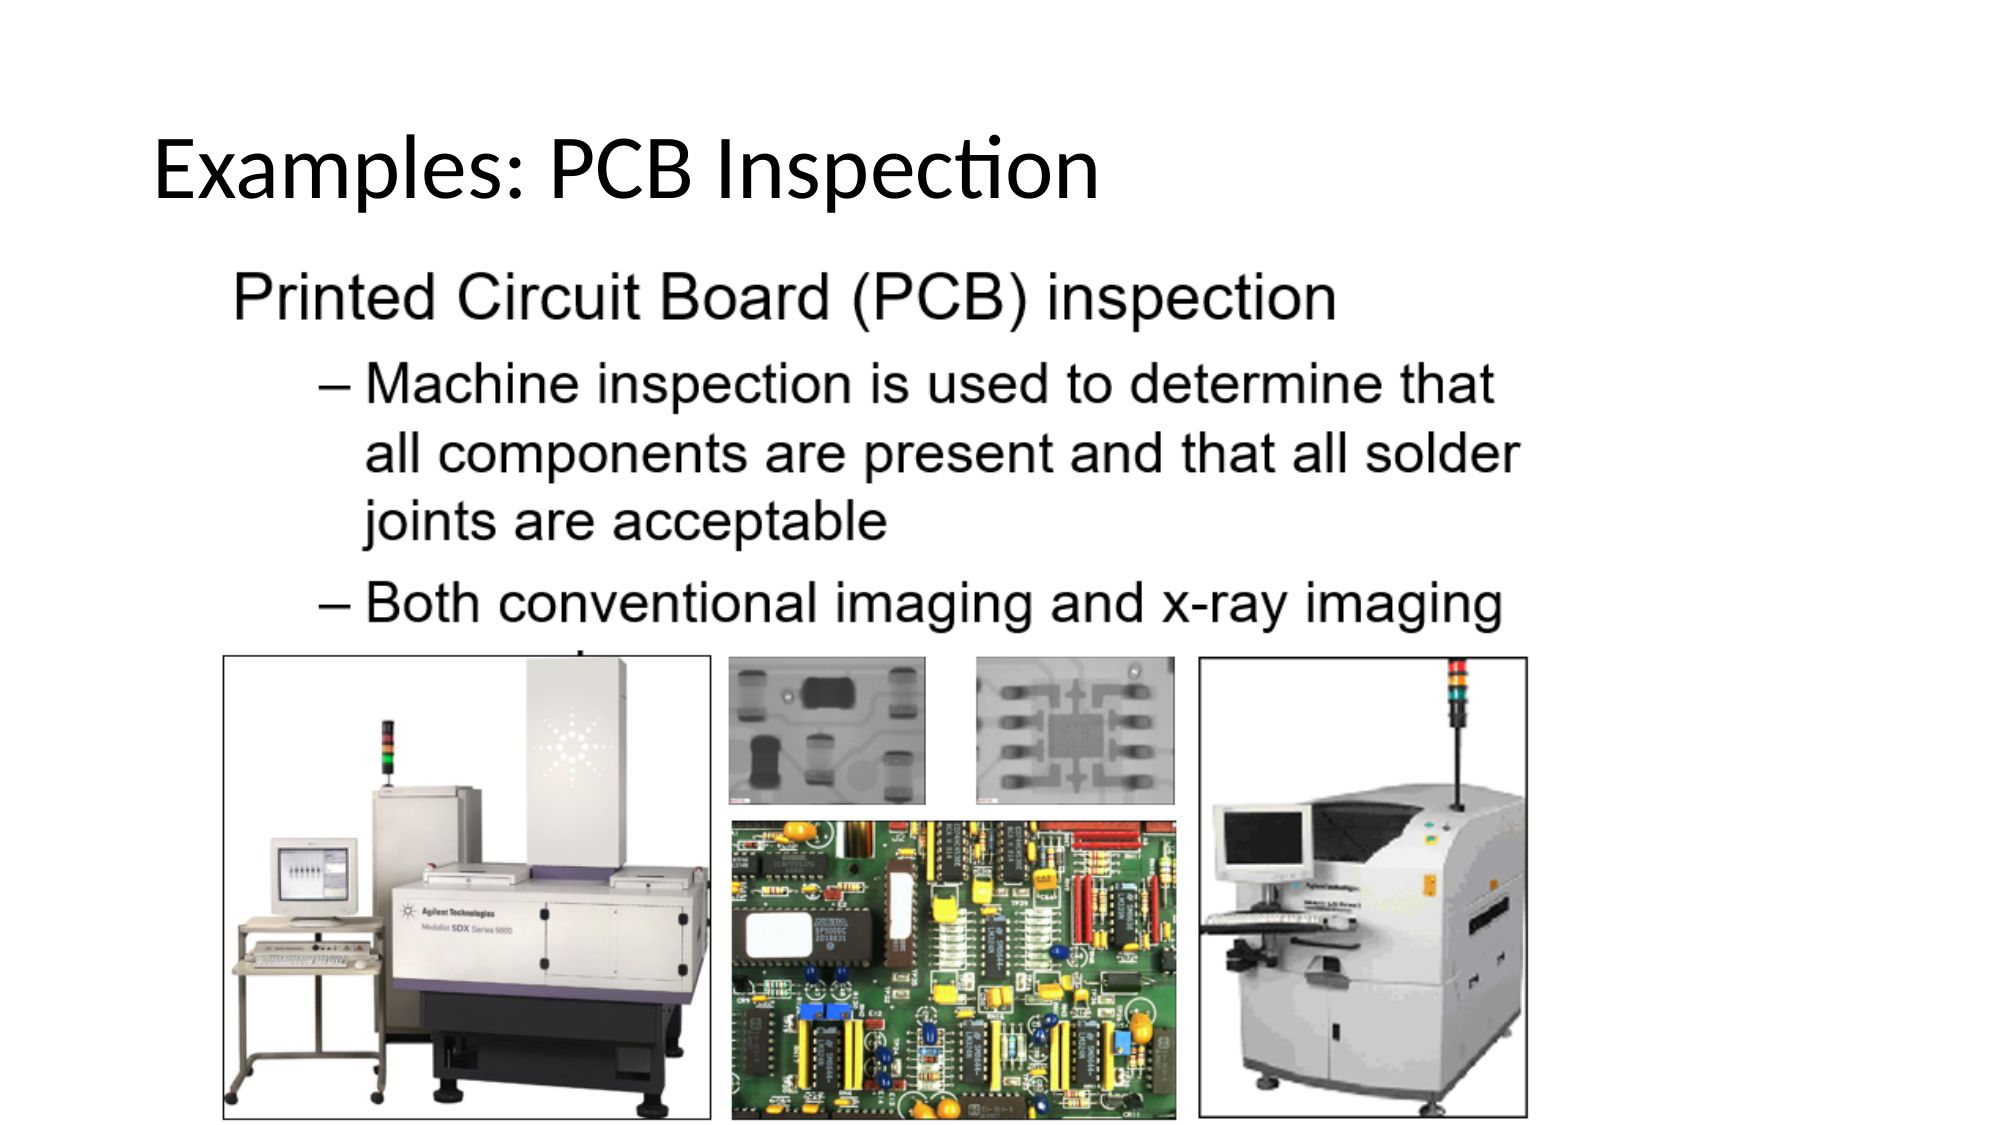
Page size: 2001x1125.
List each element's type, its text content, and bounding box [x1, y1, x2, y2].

title Examples: PCB Inspection [137, 59, 1863, 278]
picture [193, 251, 1556, 1125]
